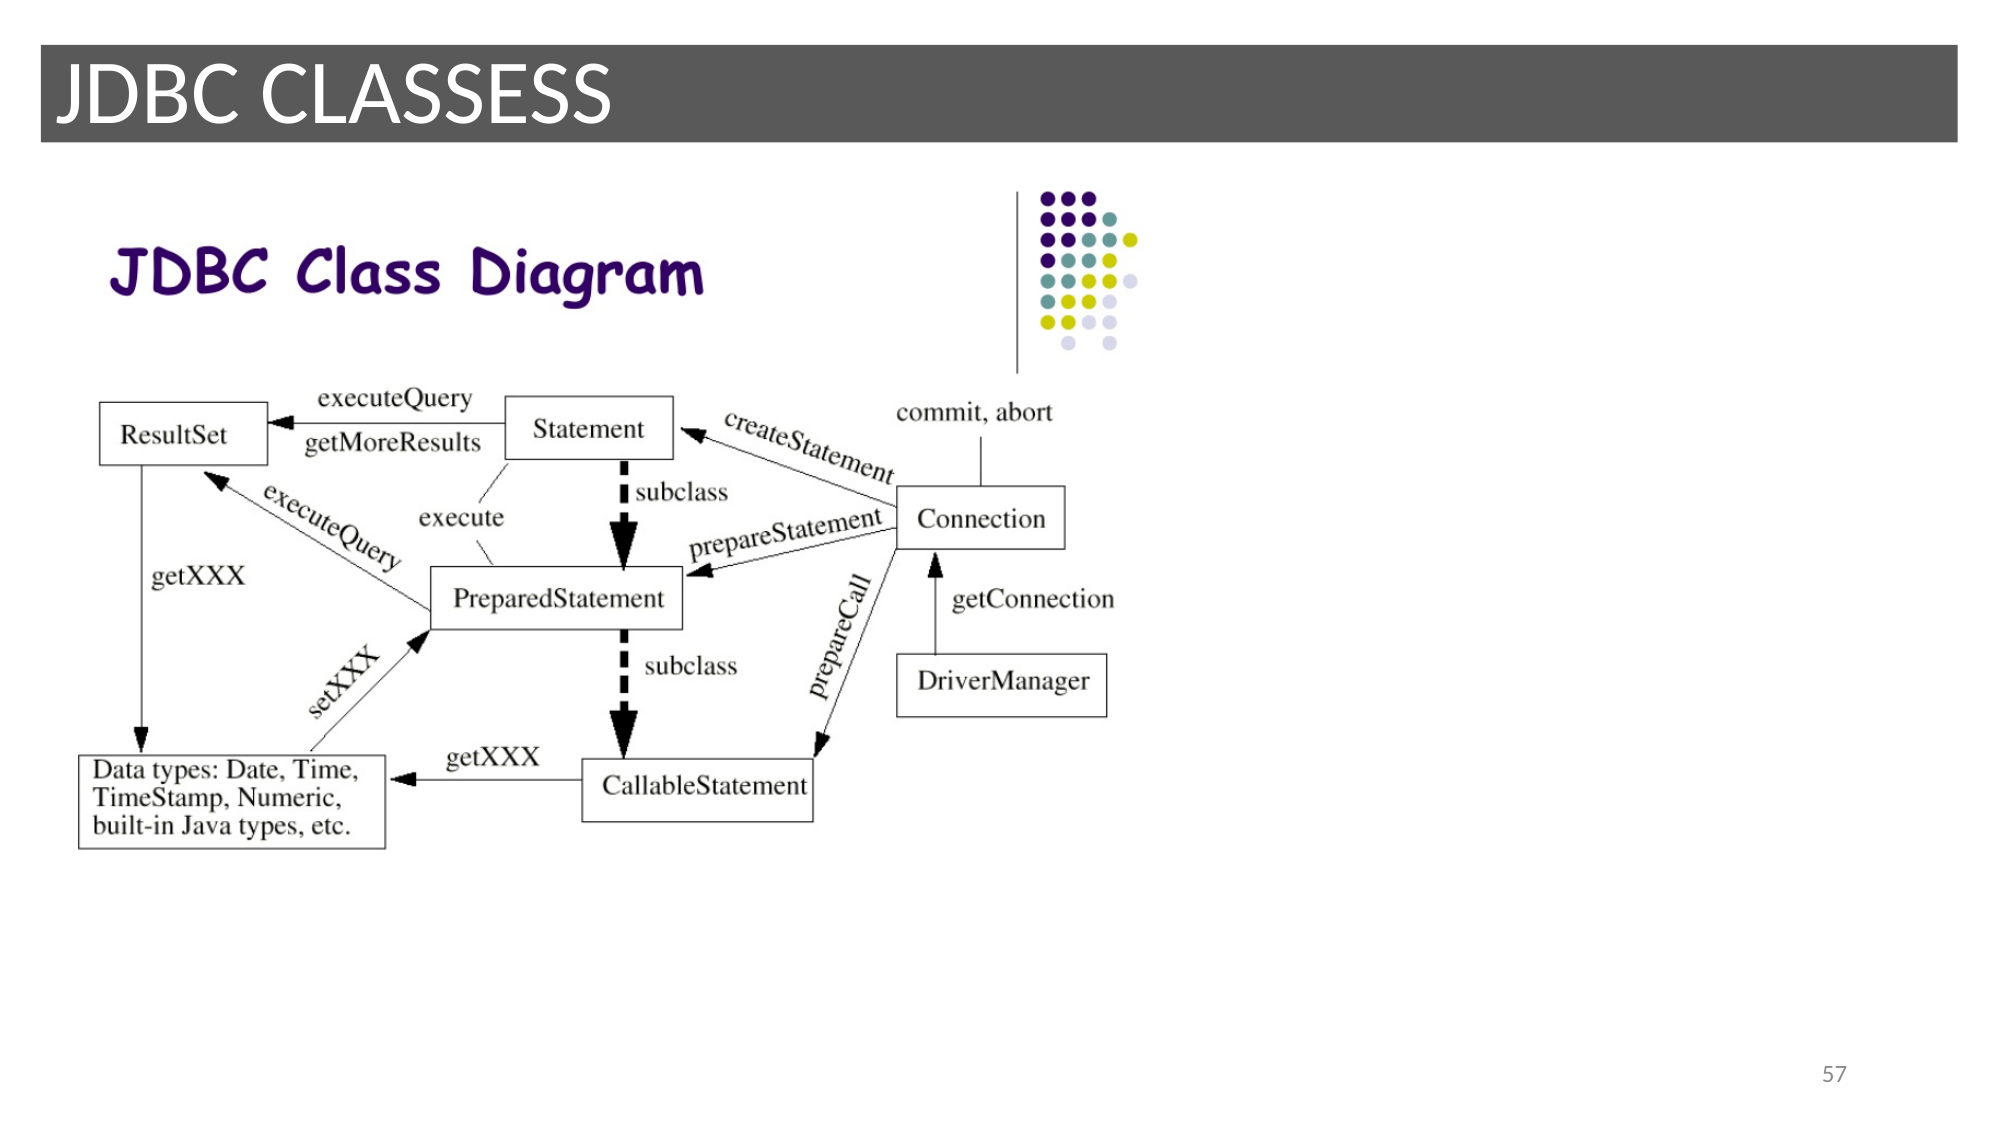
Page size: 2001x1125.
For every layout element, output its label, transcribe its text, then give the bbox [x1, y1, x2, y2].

title JDBC CLASSESS [40, 44, 1958, 143]
slide_number 57 [1412, 1042, 1863, 1103]
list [42, 173, 1163, 1014]
